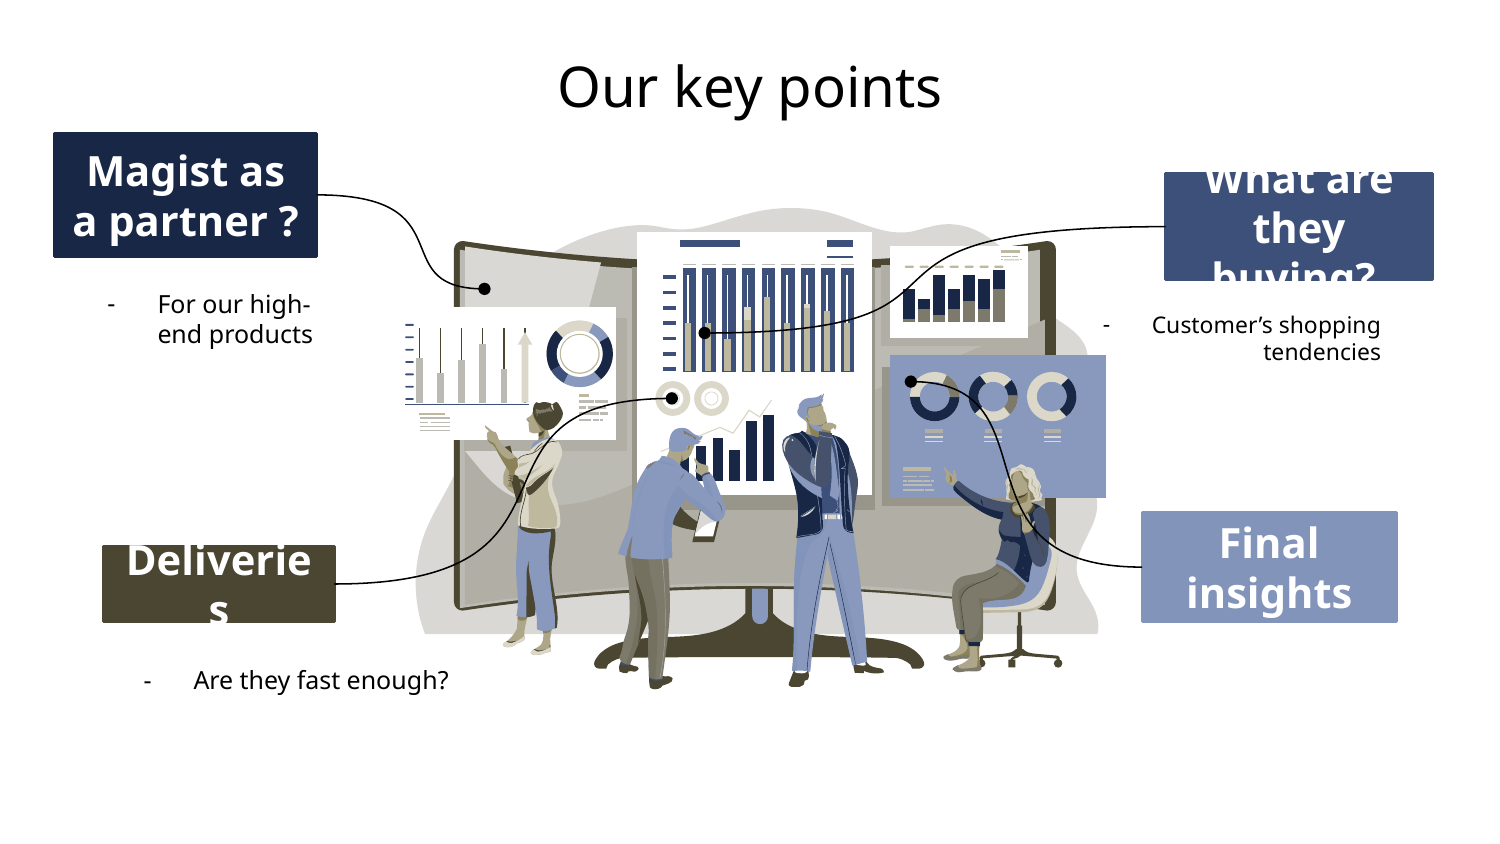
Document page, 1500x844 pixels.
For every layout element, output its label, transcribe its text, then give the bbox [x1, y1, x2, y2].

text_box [393, 207, 905, 690]
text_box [103, 398, 673, 718]
title Our key points [67, 43, 1433, 127]
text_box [704, 173, 1433, 376]
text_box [910, 385, 1397, 718]
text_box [54, 132, 485, 381]
